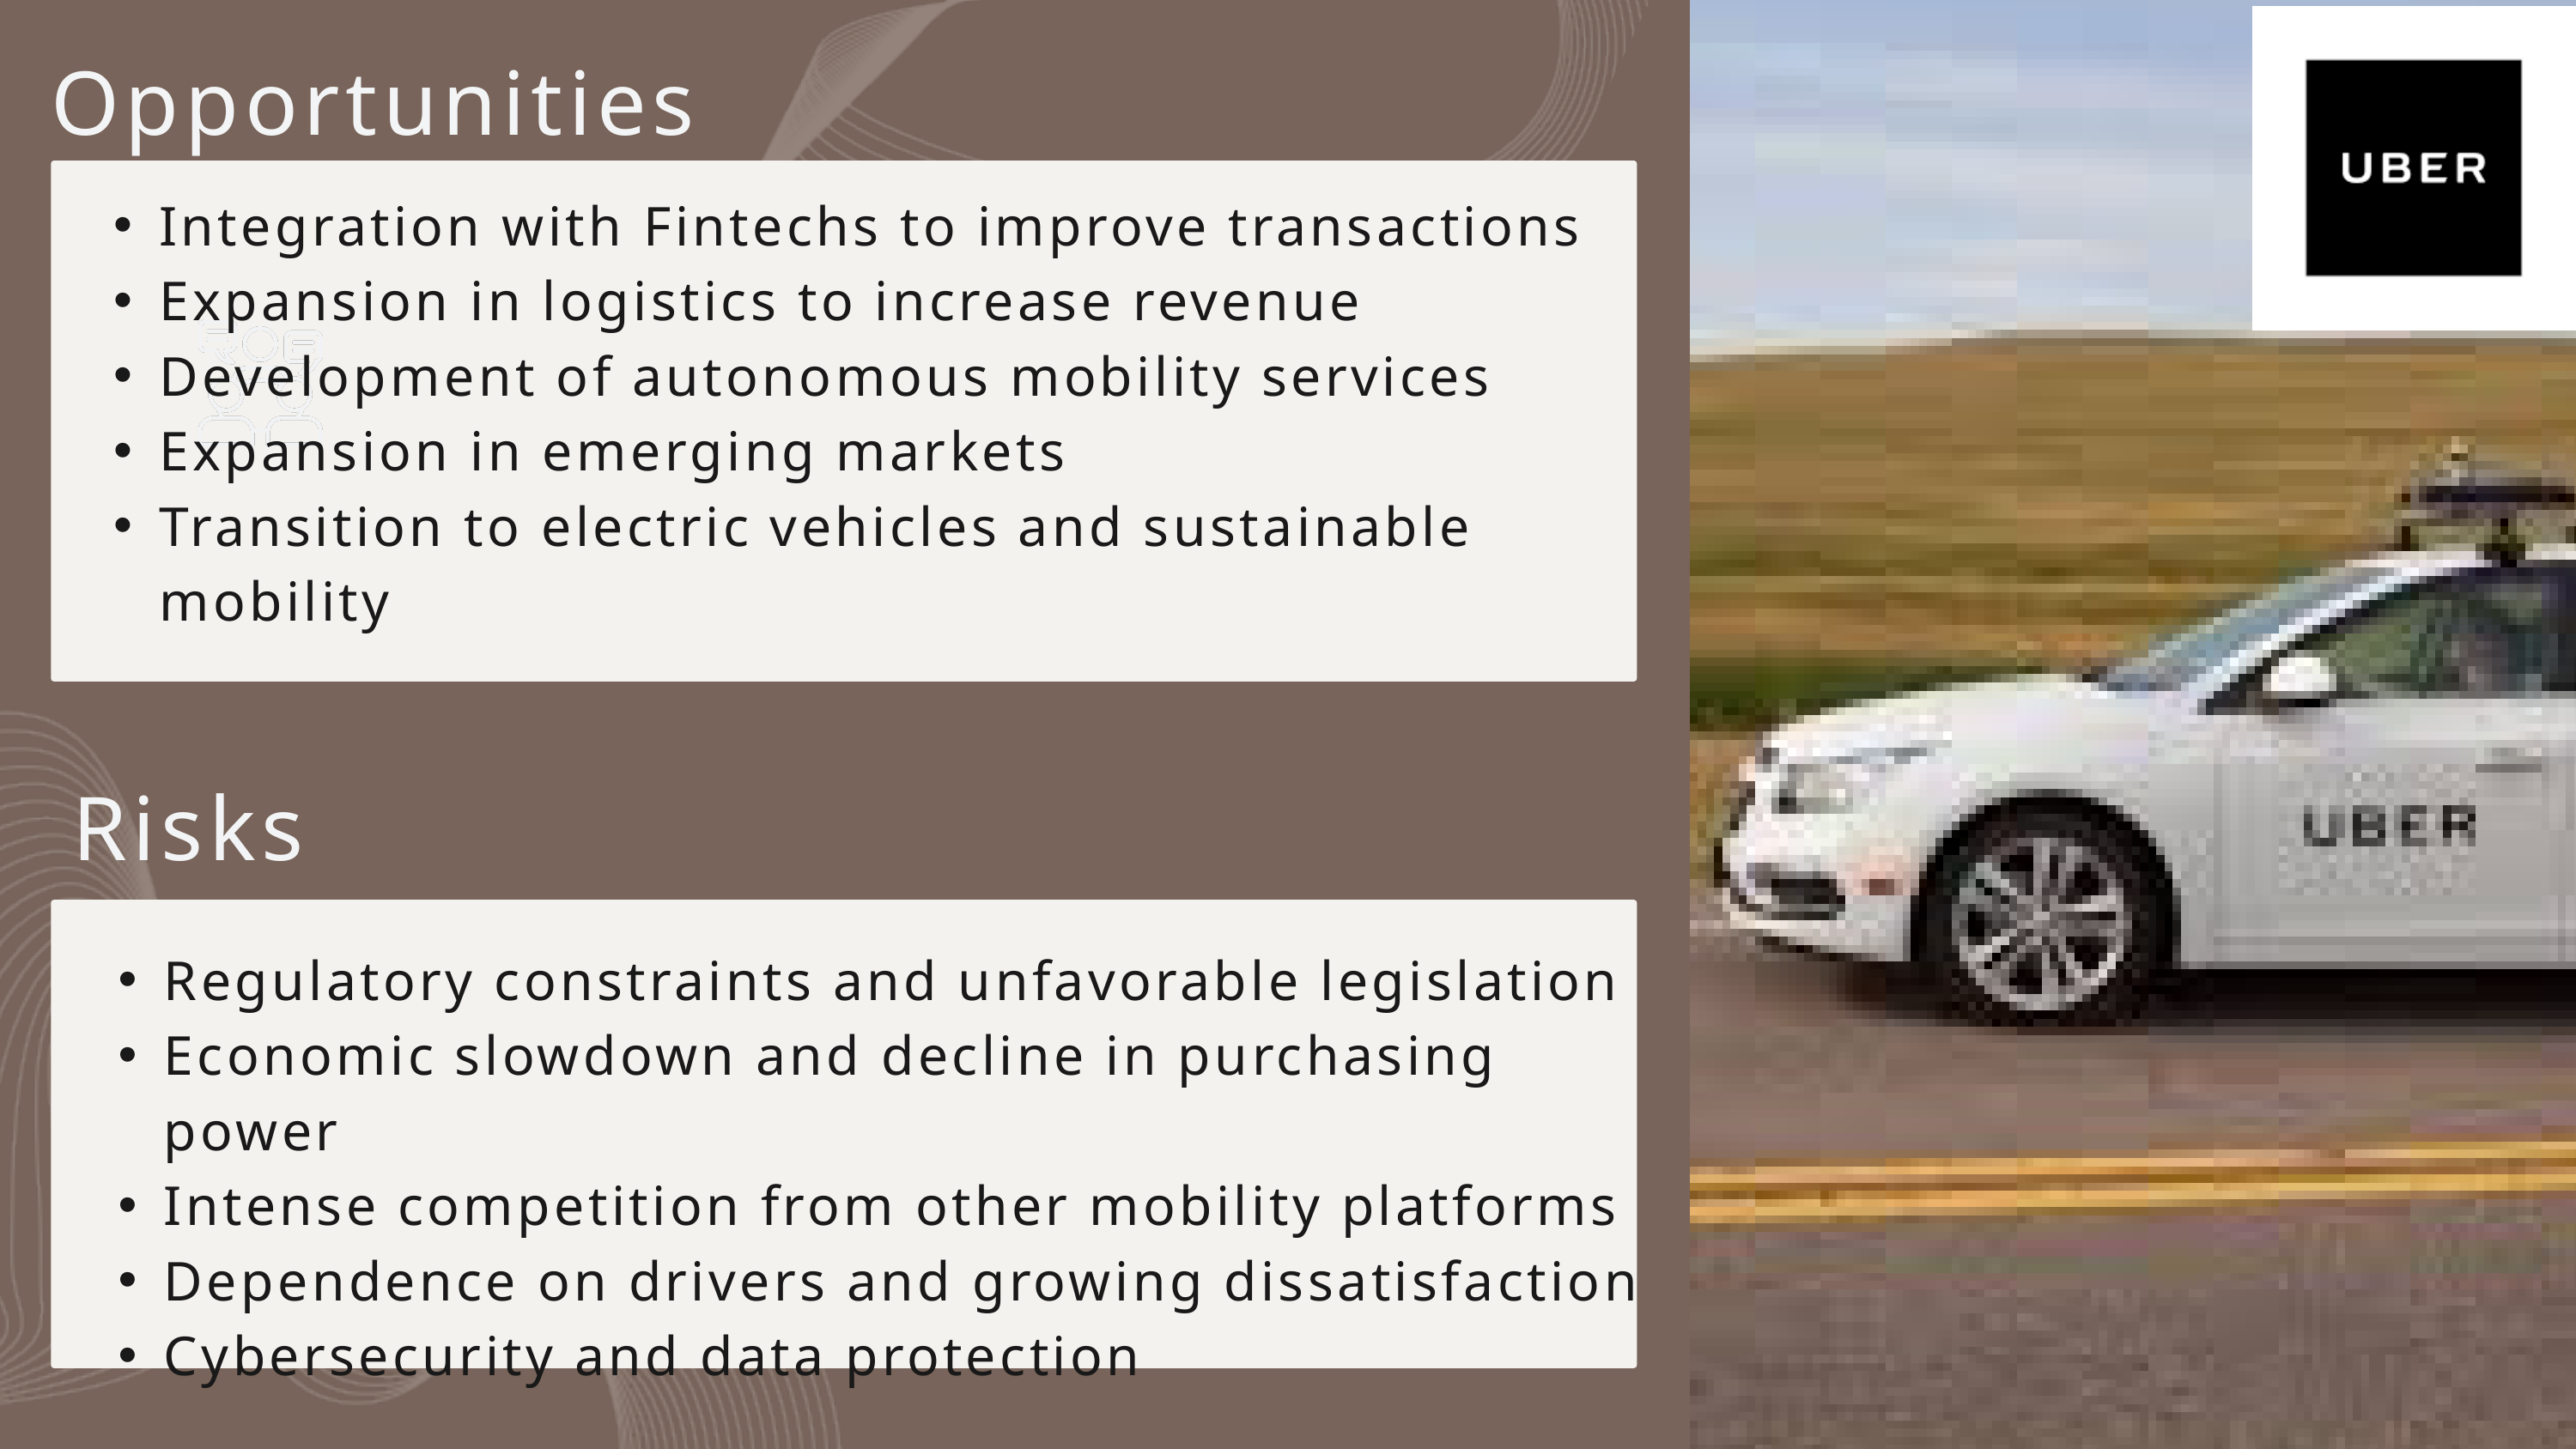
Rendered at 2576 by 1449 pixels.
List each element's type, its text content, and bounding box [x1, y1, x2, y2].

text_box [51, 160, 1637, 682]
text_box Opportunities [51, 29, 922, 153]
text_box [2252, 6, 2576, 330]
text_box [0, 695, 876, 1449]
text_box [51, 899, 1637, 1369]
text_box Risks [72, 755, 1311, 878]
text_box [1690, 0, 2576, 1449]
text_box Regulatory constraints and unfavorable legislation Economic slowdown and decline in purchasing power Intense competition from other mobility platforms Dependence on drivers and growing dissatisfaction Cybersecurity and data protection [72, 936, 1679, 1387]
text_box [718, 0, 1650, 160]
